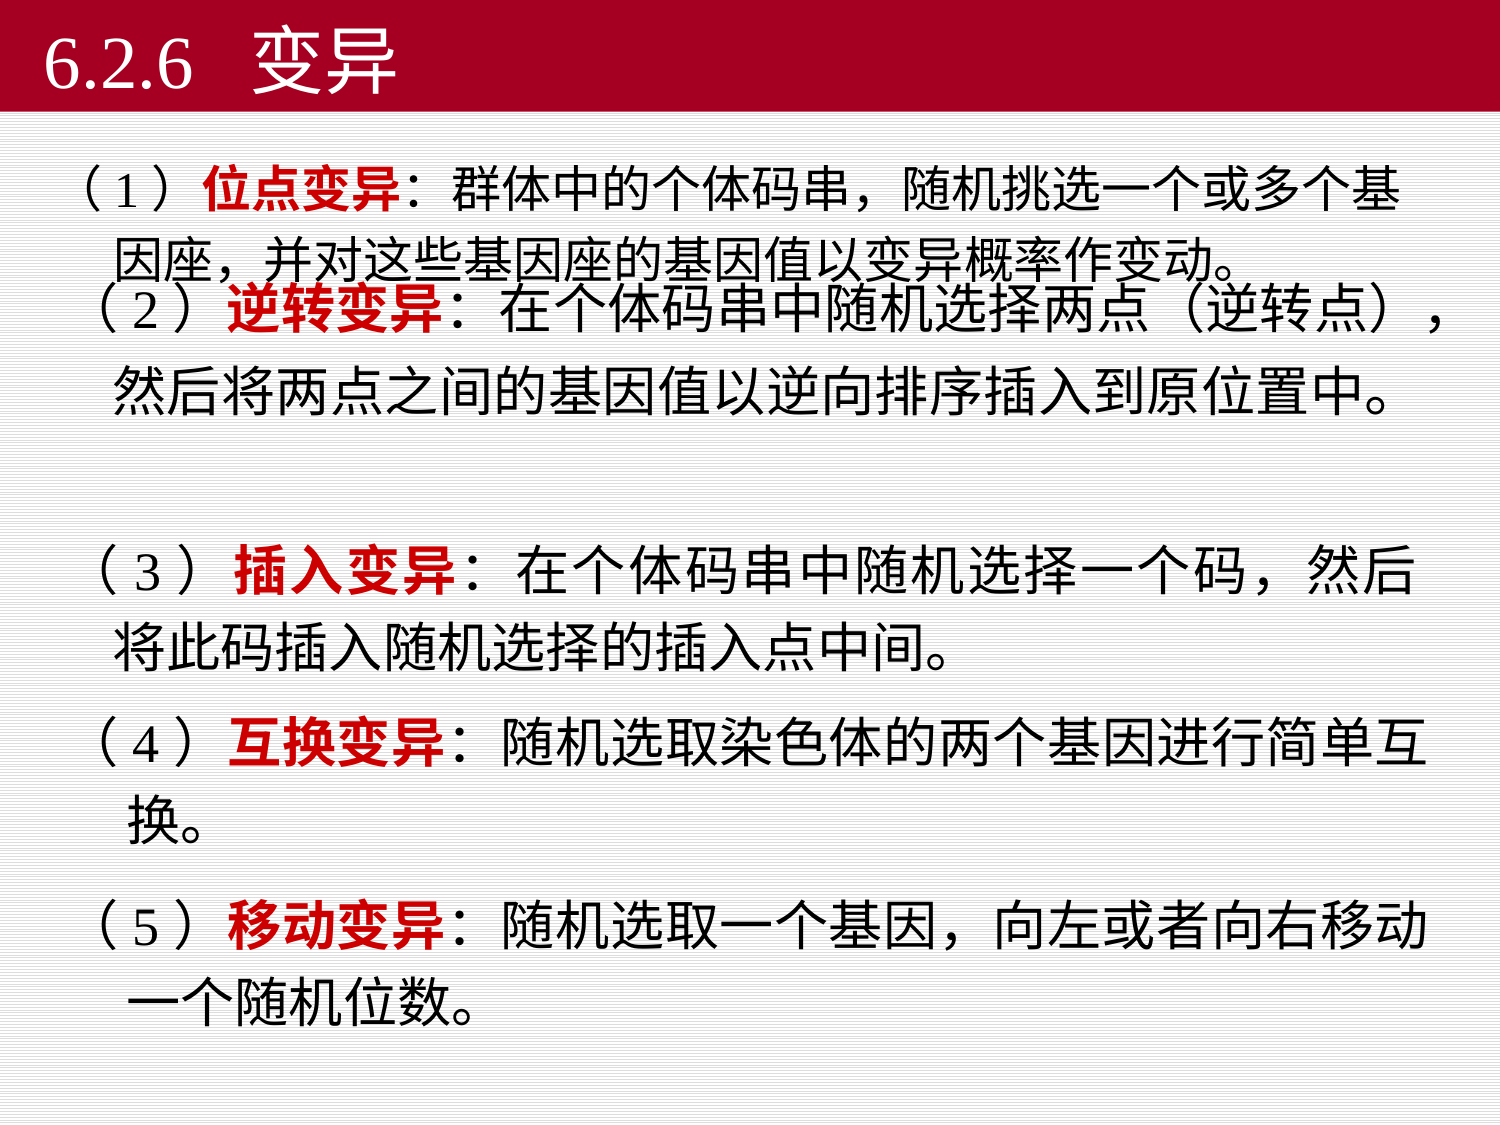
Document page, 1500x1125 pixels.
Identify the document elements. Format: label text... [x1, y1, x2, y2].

title 6.2.6 变异 [0, 0, 1500, 112]
text_box （2）逆转变异：在个体码串中随机选择两点（逆转点），然后将两点之间的基因值以逆向排序插入到原位置中。 [50, 254, 1438, 515]
text_box （4）互换变异：随机选取染色体的两个基因进行简单互换。 （5）移动变异：随机选取一个基因，向左或者向右移动一个随机位数。 [50, 687, 1444, 1075]
slide_number [1137, 1062, 1463, 1122]
list （1）位点变异：群体中的个体码串，随机挑选一个或多个基因座，并对这些基因座的基因值以变异概率作变动。 [37, 137, 1446, 926]
text_box （3）插入变异：在个体码串中随机选择一个码，然后将此码插入随机选择的插入点中间。 [49, 515, 1432, 687]
